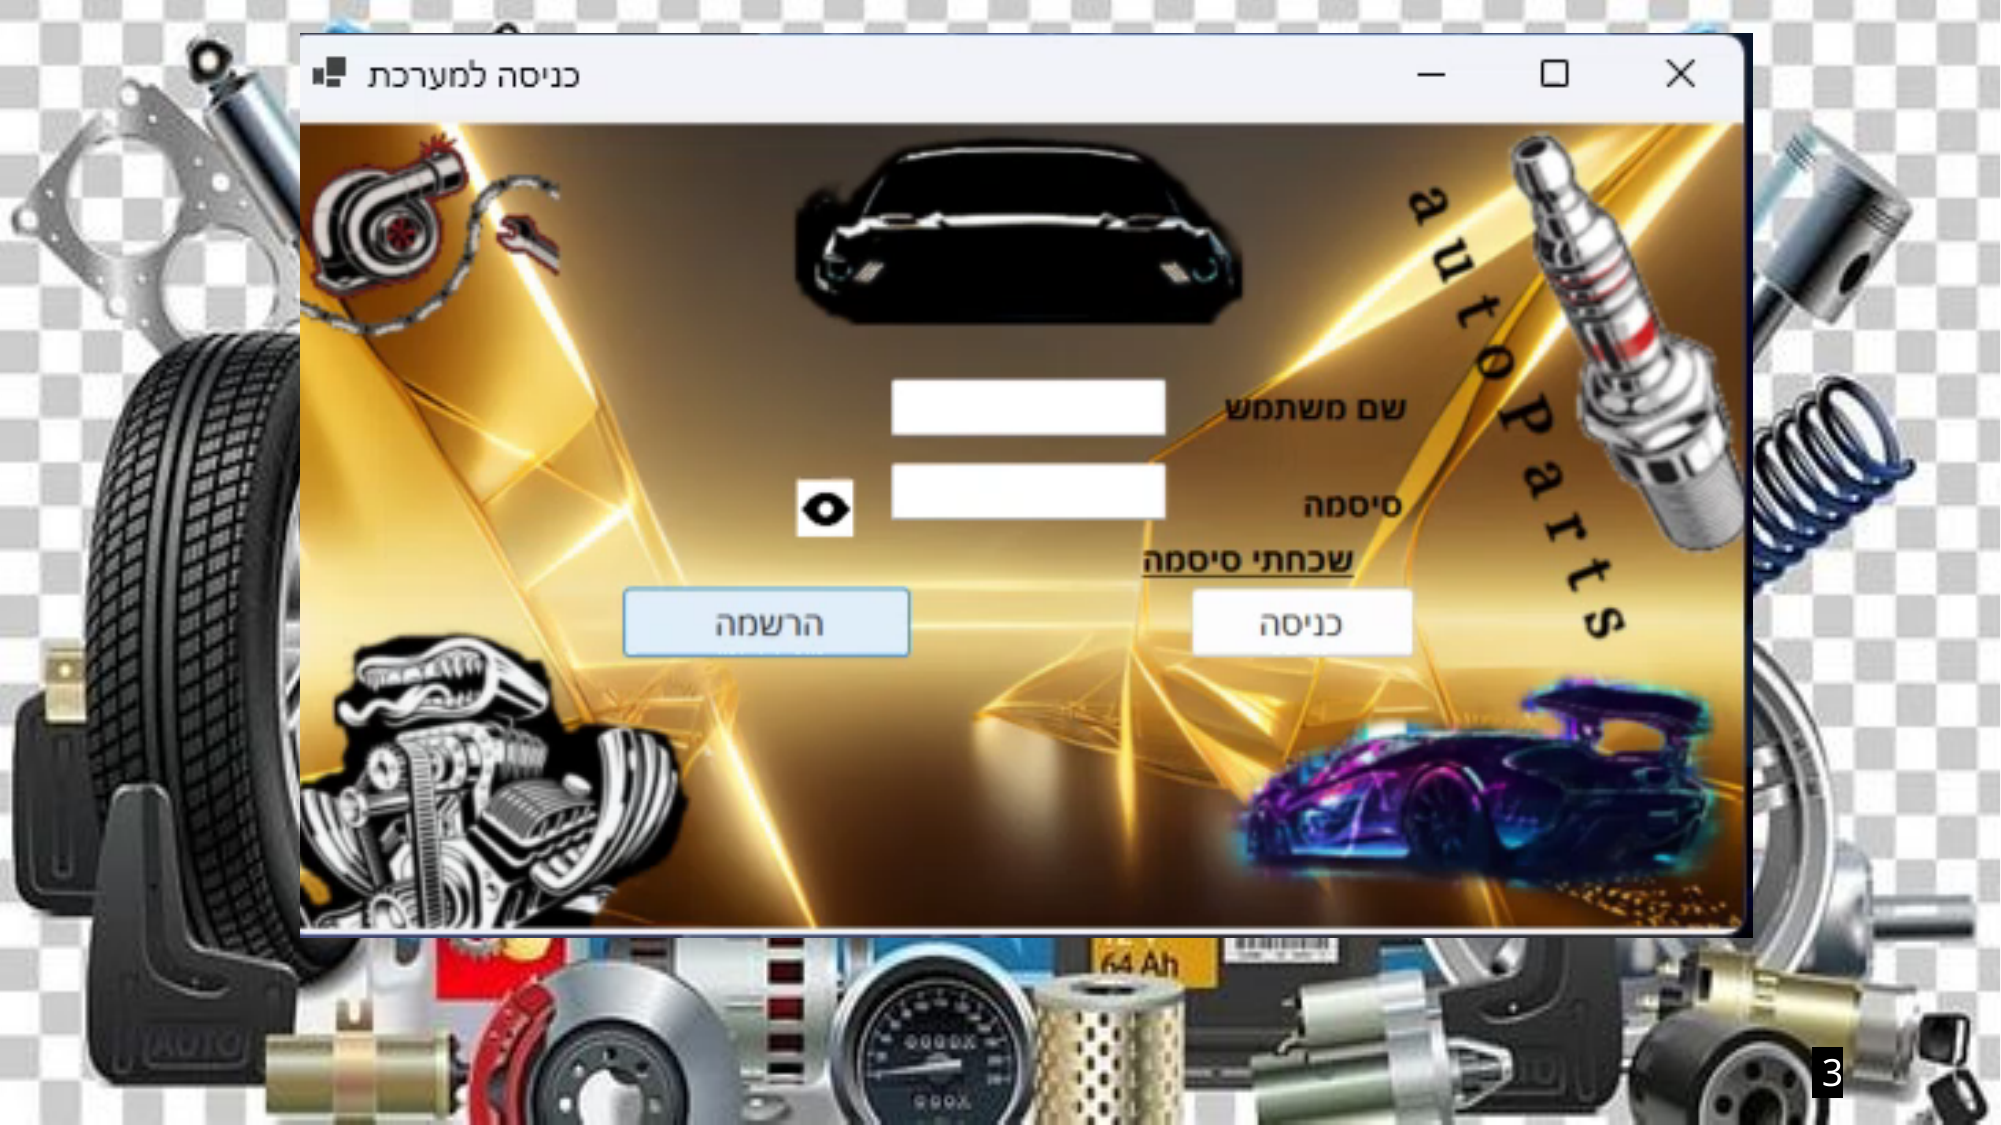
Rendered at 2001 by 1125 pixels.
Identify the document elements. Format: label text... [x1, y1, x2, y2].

slide_number 3 [1790, 1044, 1859, 1100]
picture [0, 0, 2001, 1125]
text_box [299, 33, 1754, 939]
